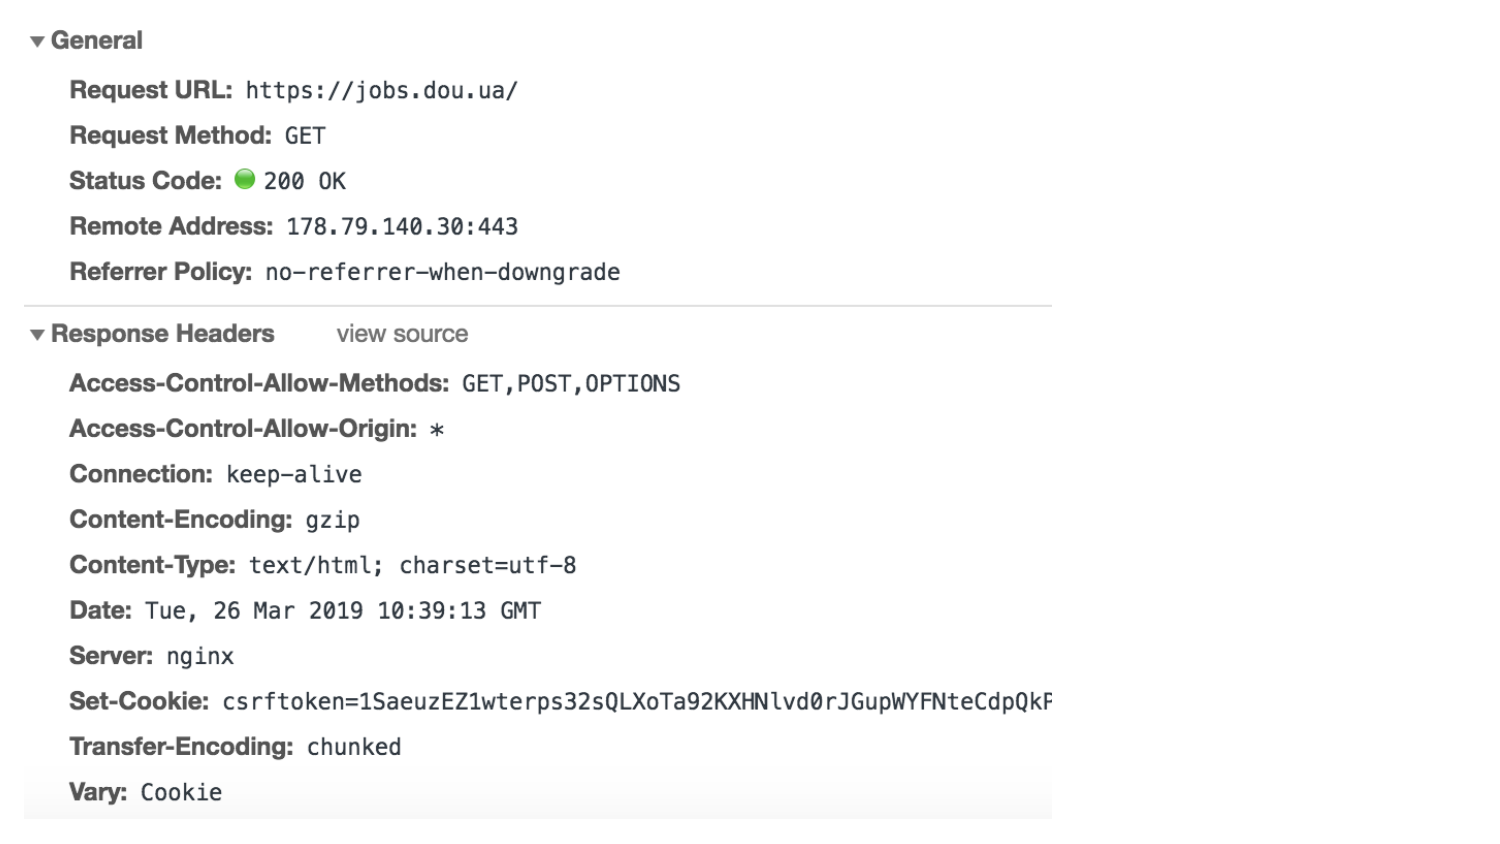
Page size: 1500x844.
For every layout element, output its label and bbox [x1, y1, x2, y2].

picture [24, 24, 1052, 819]
